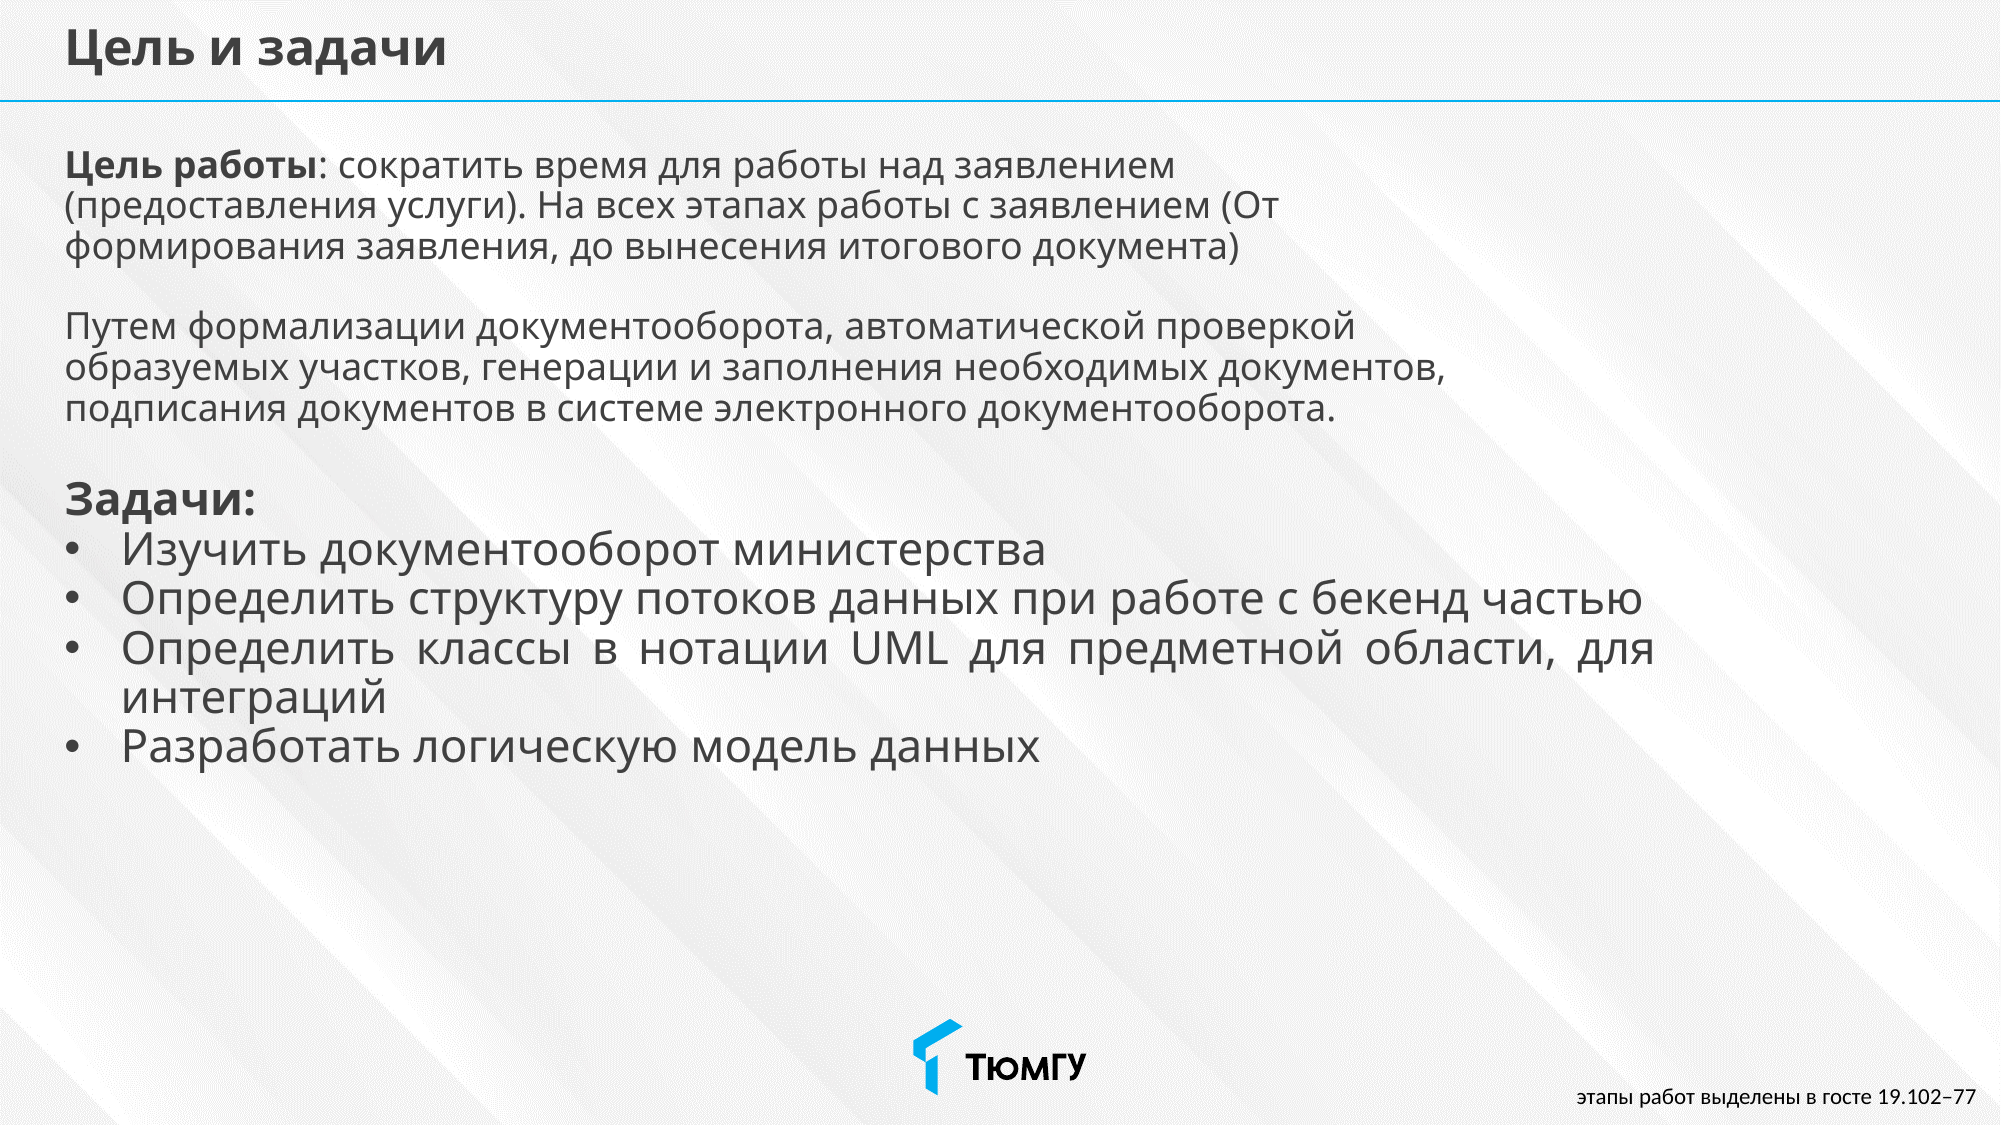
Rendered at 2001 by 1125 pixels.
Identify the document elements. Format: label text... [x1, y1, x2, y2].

text_box Цель работы: сократить время для работы над заявлением (предоставления услуги). На всех этапах работы с заявлением (От формирования заявления, до вынесения итогового документа) Путем формализации документооборота, автоматической проверкой образуемых участков, генерации и заполнения необходимых документов, подписания документов в системе электронного документооборота. [49, 138, 1502, 298]
picture [0, 0, 2001, 99]
picture [0, 103, 2001, 1125]
text_box этапы работ выделены в госте 19.102–77 [1561, 1074, 2000, 1117]
text_box Задачи: Изучить документооборот министерства Определить структуру потоков данных при работе с бекенд частью Определить классы в нотации UML для предметной области, для интеграций Разработать логическую модель данных [49, 468, 1672, 891]
text_box Цель и задачи [49, 14, 1672, 80]
